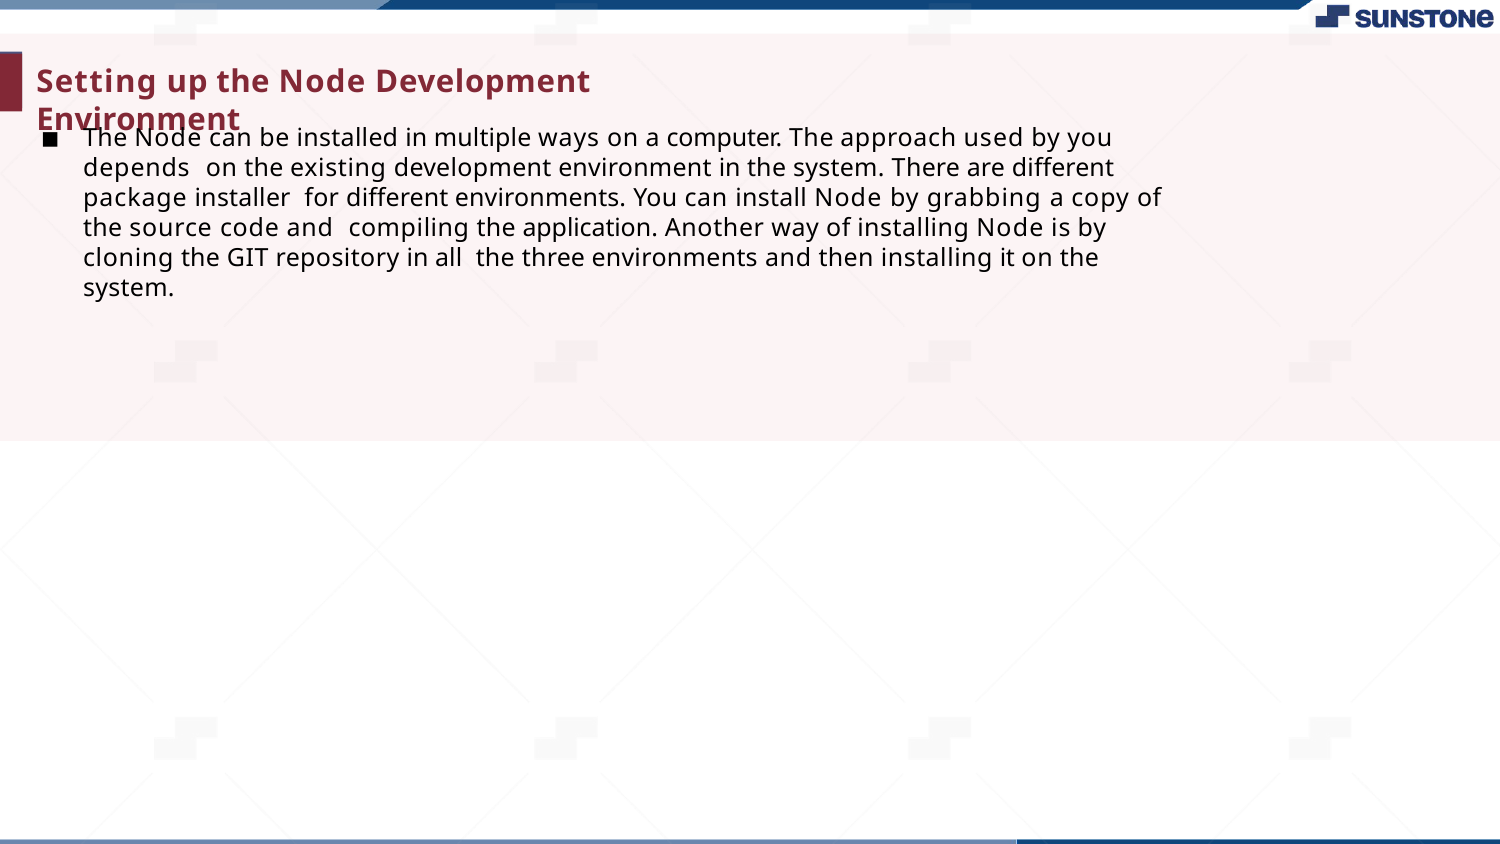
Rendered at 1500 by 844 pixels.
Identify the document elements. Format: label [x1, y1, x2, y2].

text_box [0, 0, 1500, 844]
